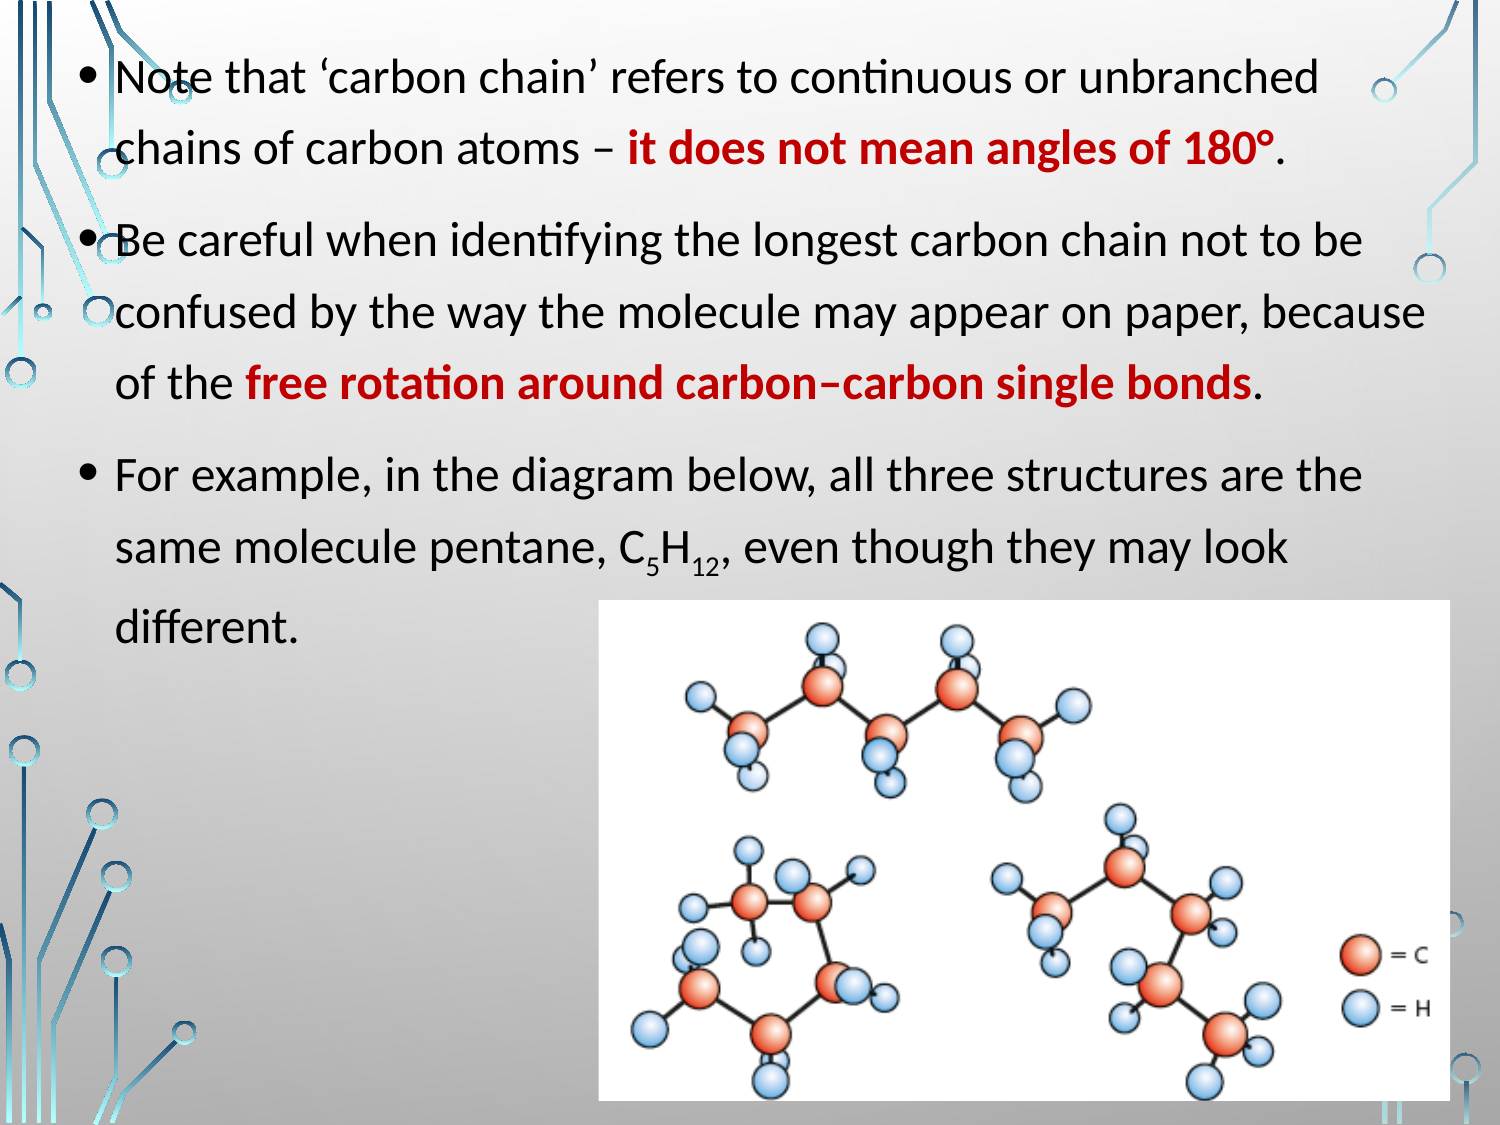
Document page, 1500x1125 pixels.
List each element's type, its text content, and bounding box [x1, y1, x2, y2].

picture [598, 599, 1451, 1101]
list Note that ‘carbon chain’ refers to continuous or unbranched chains of carbon atoms – it does not mean angles of 180°. Be careful when identifying the longest carbon chain not to be confused by the way the molecule may appear on paper, because of the free rotation around carbon–carbon single bonds. For example, in the diagram below, all three structures are the same molecule pentane, C5H12, even though they may look different. [62, 24, 1451, 688]
